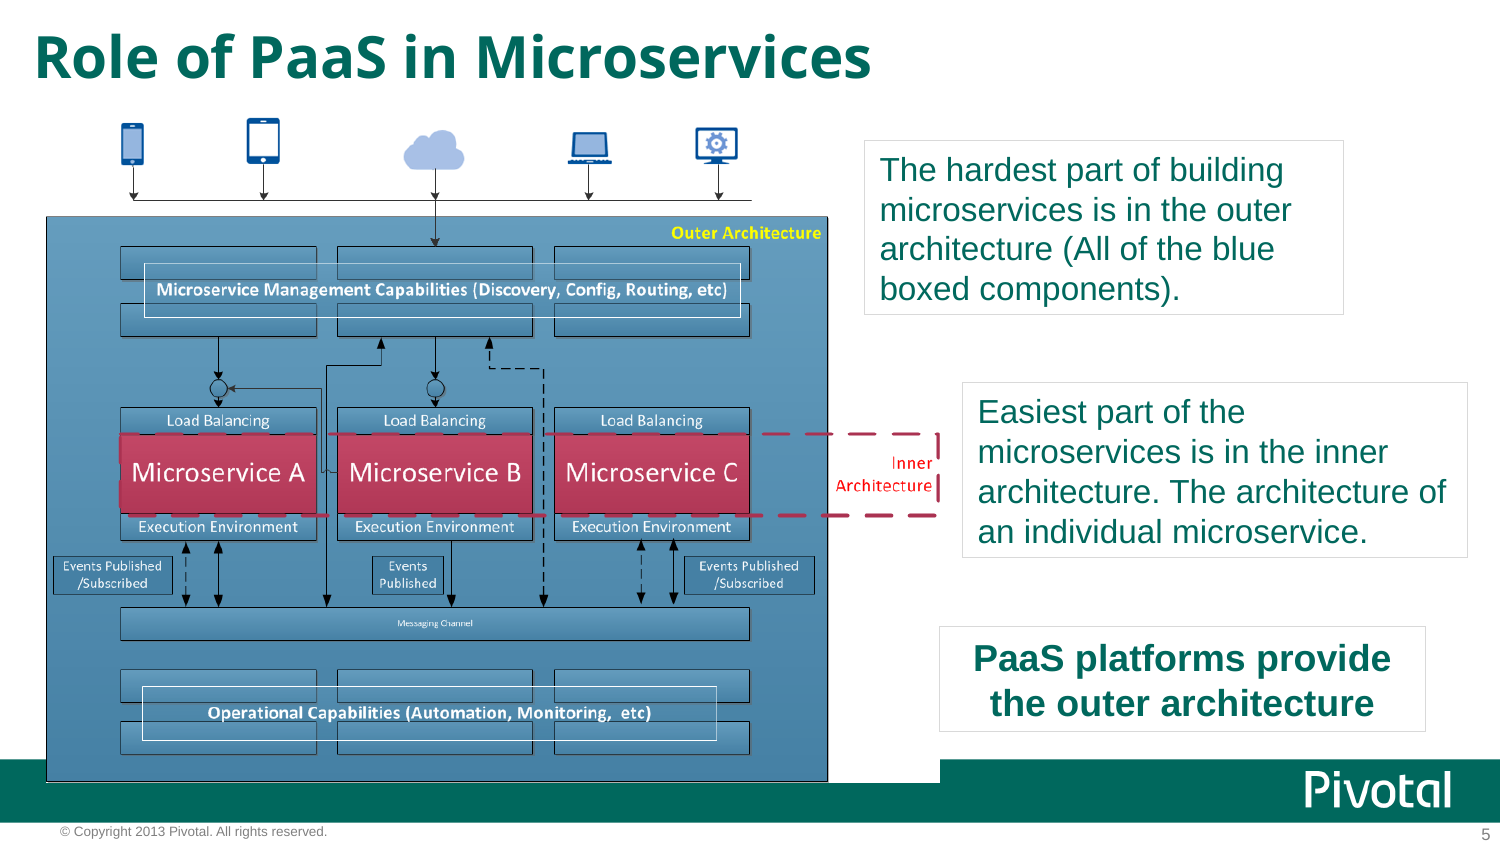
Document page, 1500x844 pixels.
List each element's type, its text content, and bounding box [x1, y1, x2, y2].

text_box Easiest part of the microservices is in the inner architecture. The architecture of an individual microservice. [962, 382, 1468, 558]
text_box PaaS platforms provide the outer architecture [944, 626, 1426, 732]
picture [45, 113, 940, 783]
title Role of PaaS in Microservices [18, 12, 1500, 104]
picture [1304, 768, 1452, 811]
text_box The hardest part of building microservices is in the outer architecture (All of the blue boxed components). [944, 140, 1344, 315]
